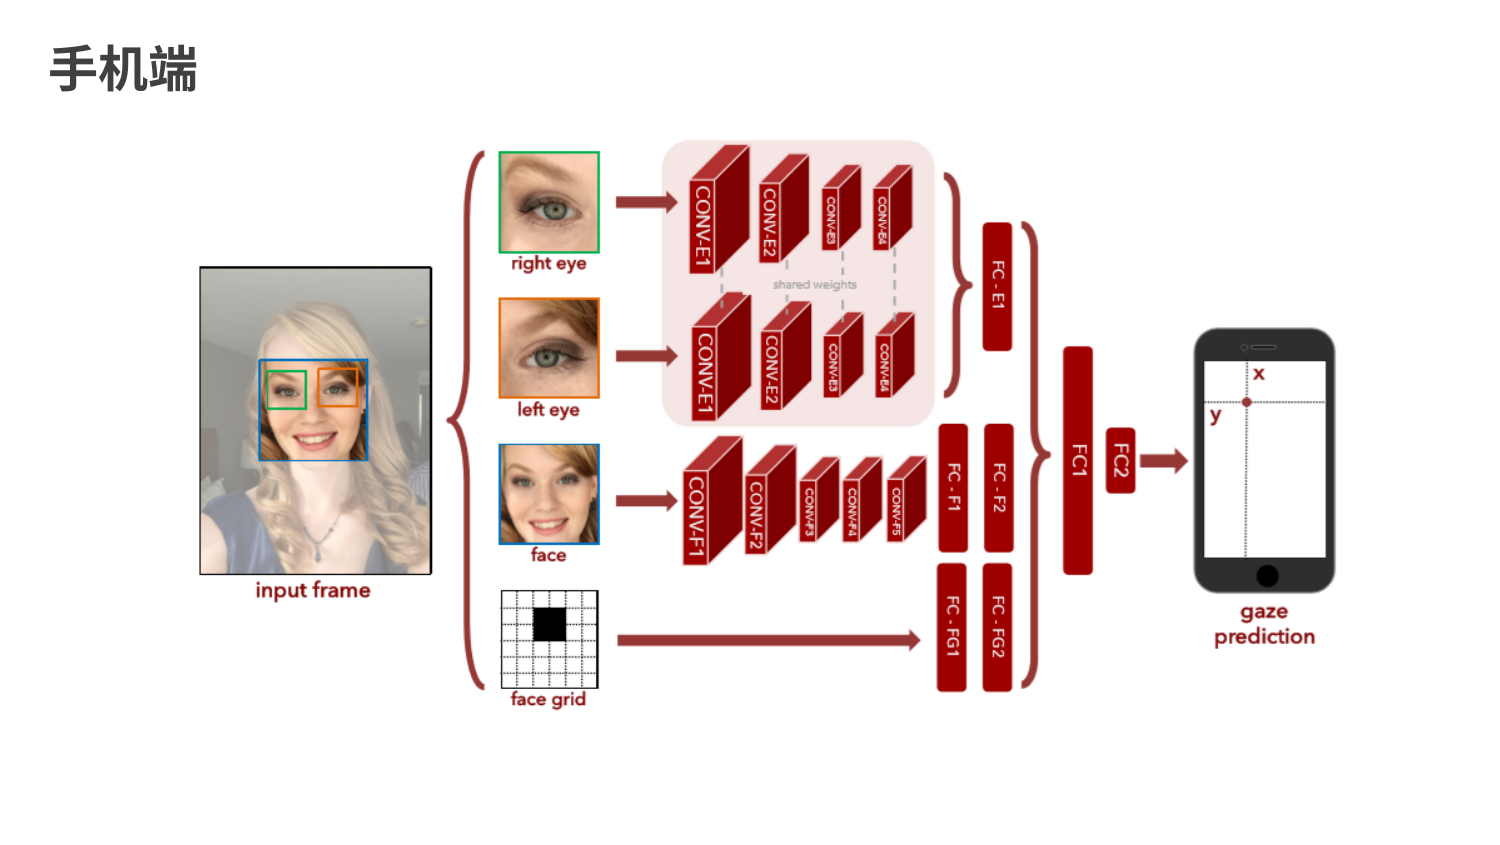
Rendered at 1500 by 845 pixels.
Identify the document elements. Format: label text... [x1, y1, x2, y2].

picture [147, 114, 1377, 730]
text_box 手机端 [32, 29, 567, 106]
